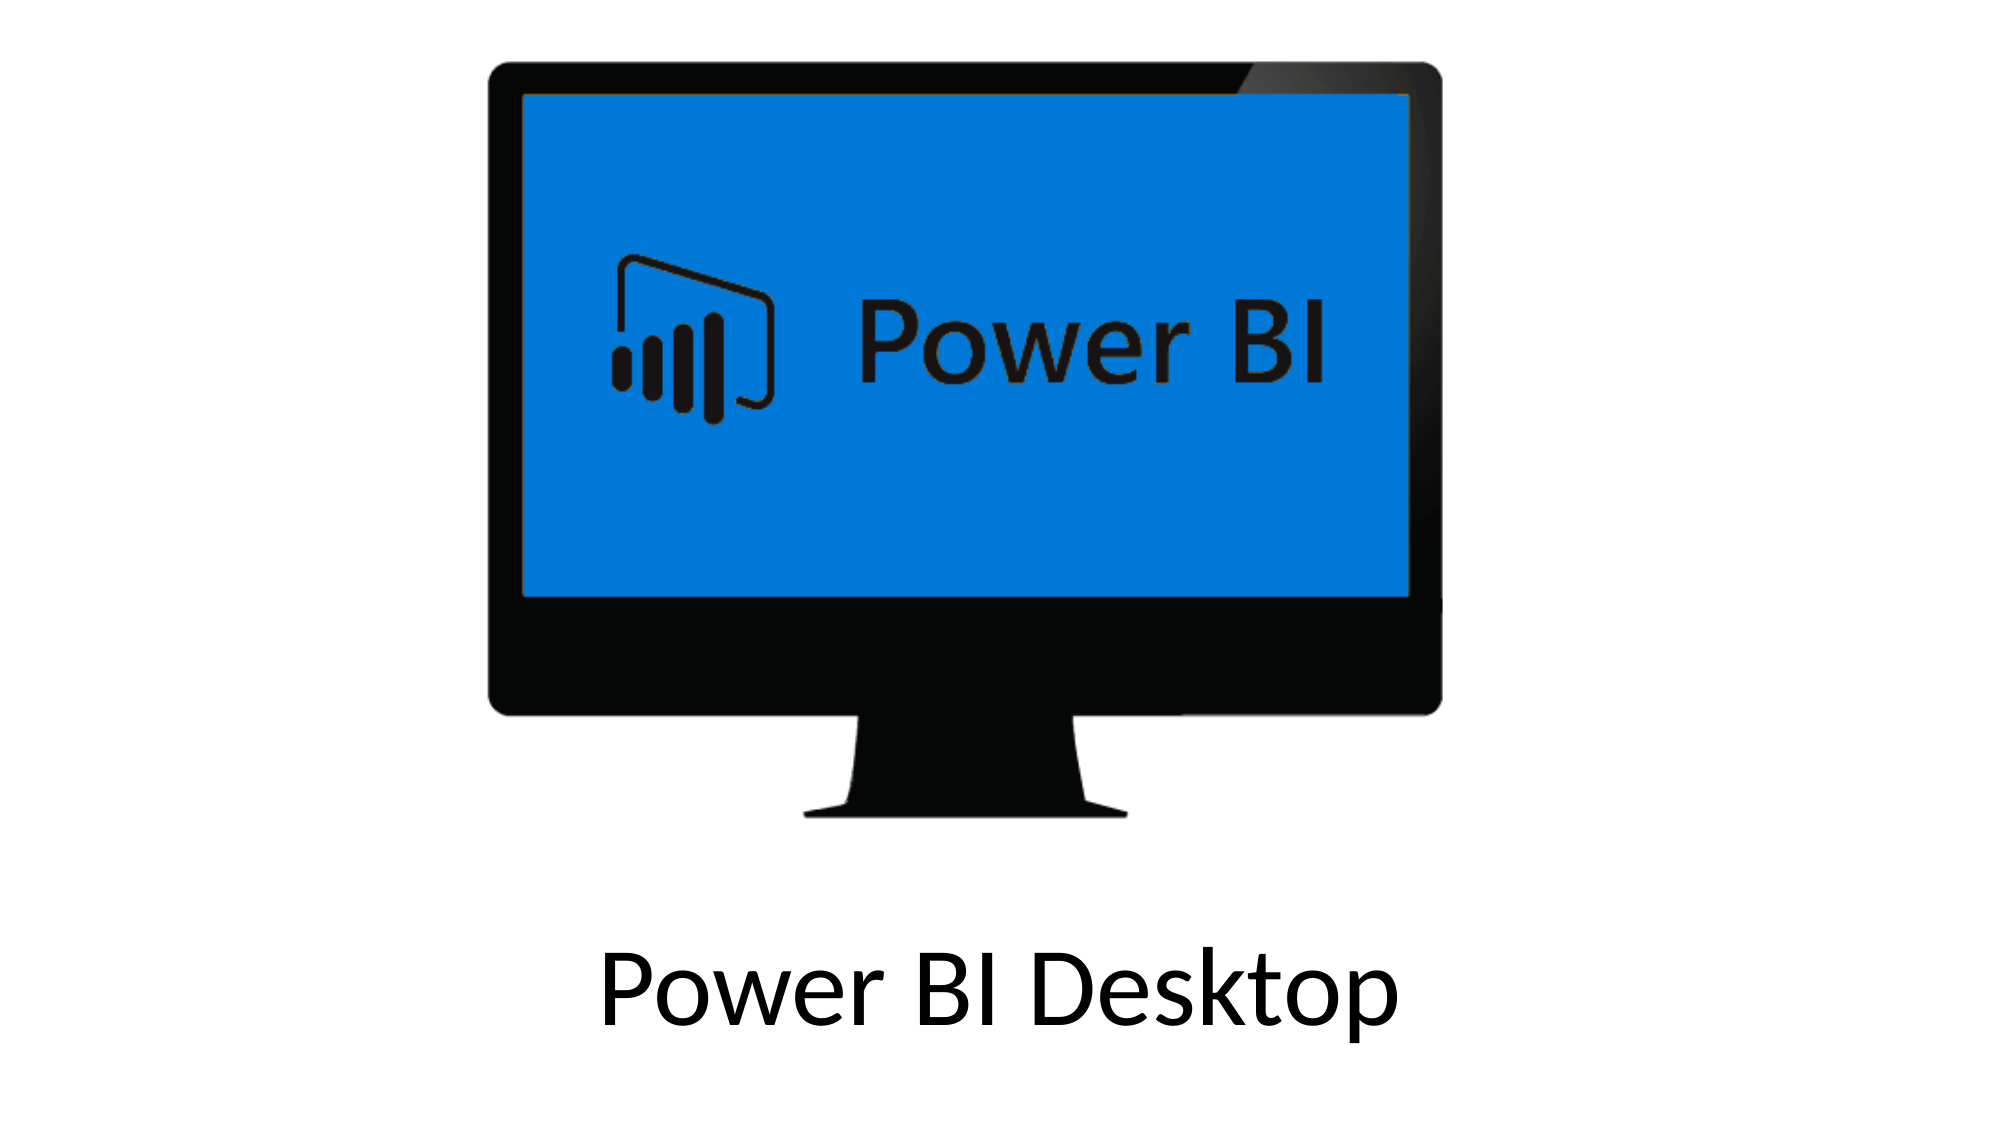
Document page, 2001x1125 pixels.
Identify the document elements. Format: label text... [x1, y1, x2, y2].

picture [472, 42, 1461, 837]
text_box Power BI Desktop [0, 905, 2000, 1056]
